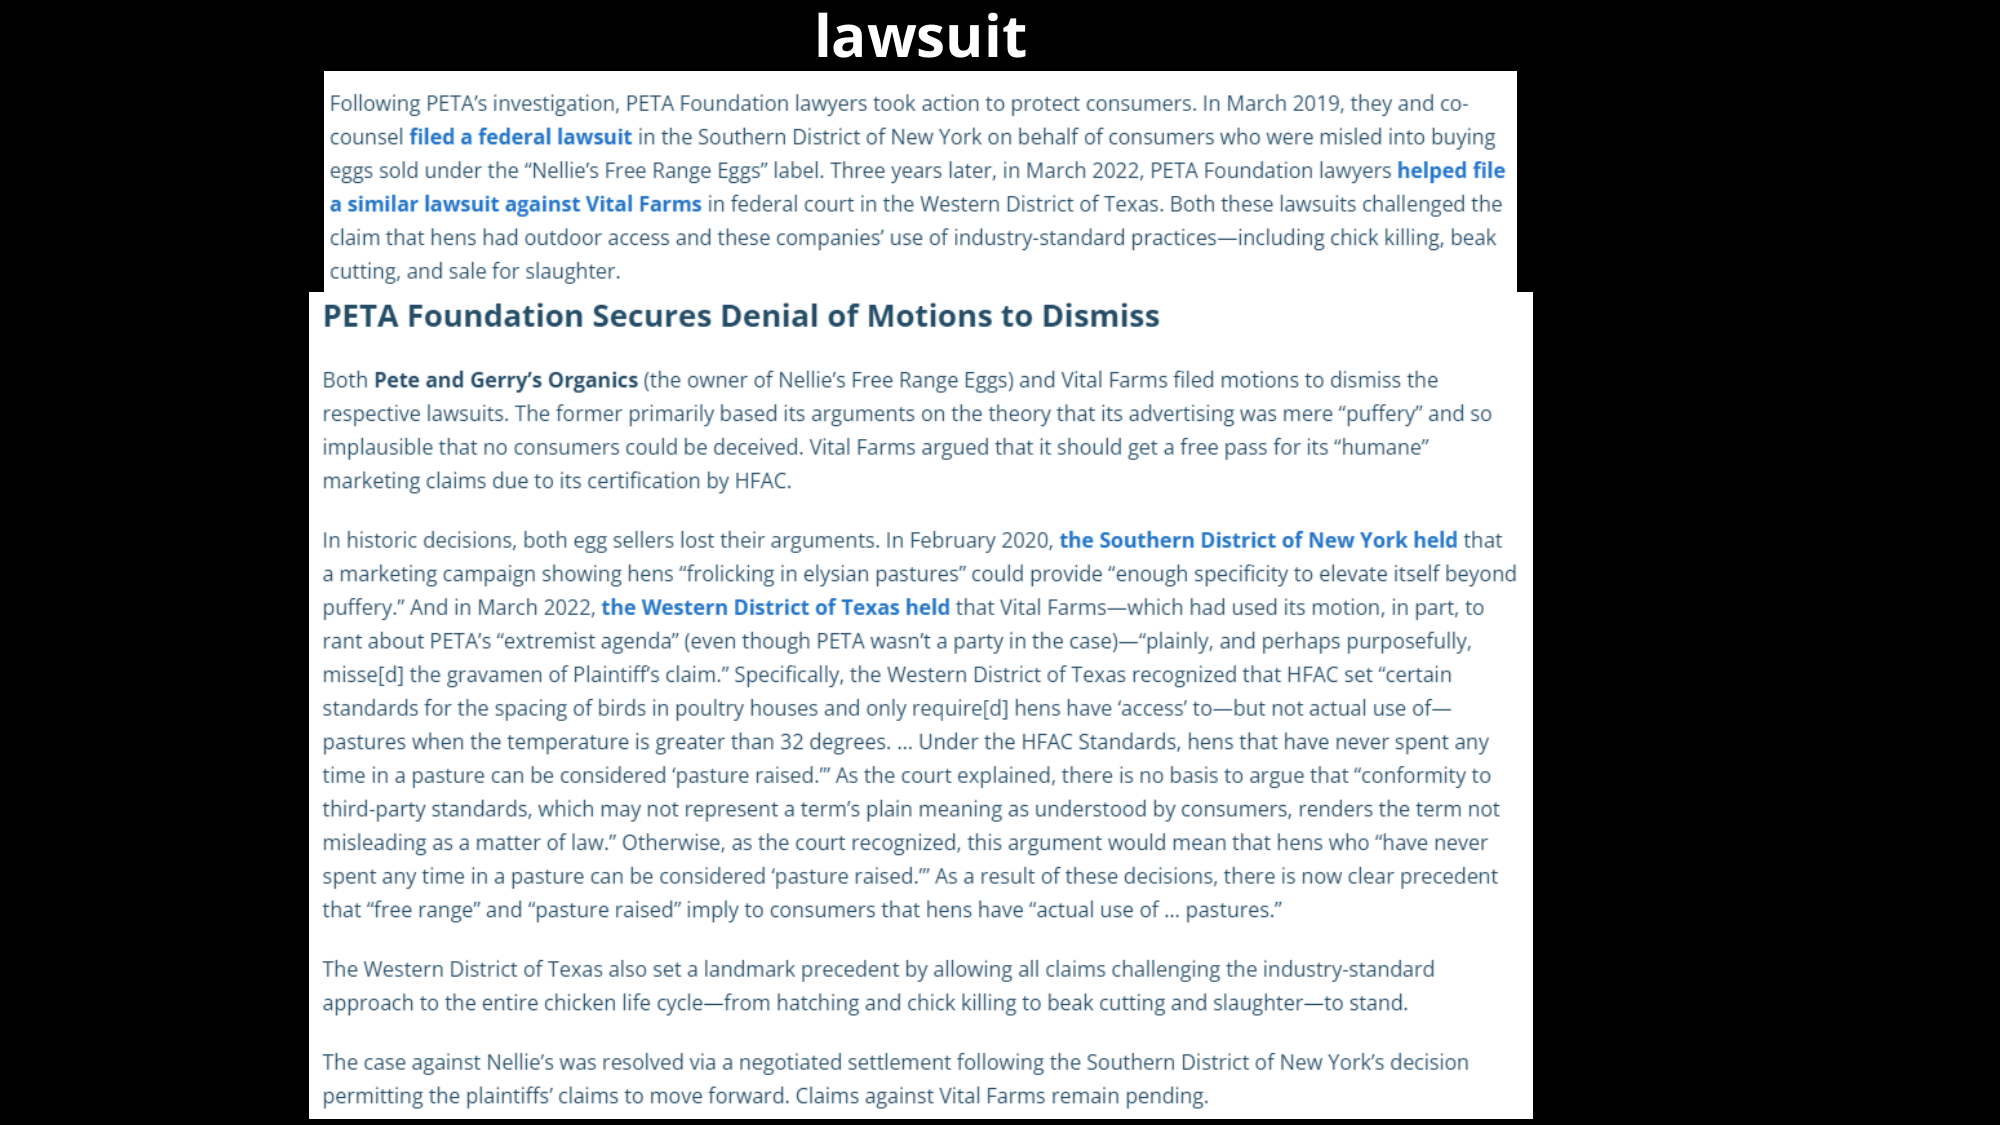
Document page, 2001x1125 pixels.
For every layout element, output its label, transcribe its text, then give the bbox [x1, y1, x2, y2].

text_box lawsuit [577, 0, 1264, 70]
picture [308, 70, 1533, 1120]
